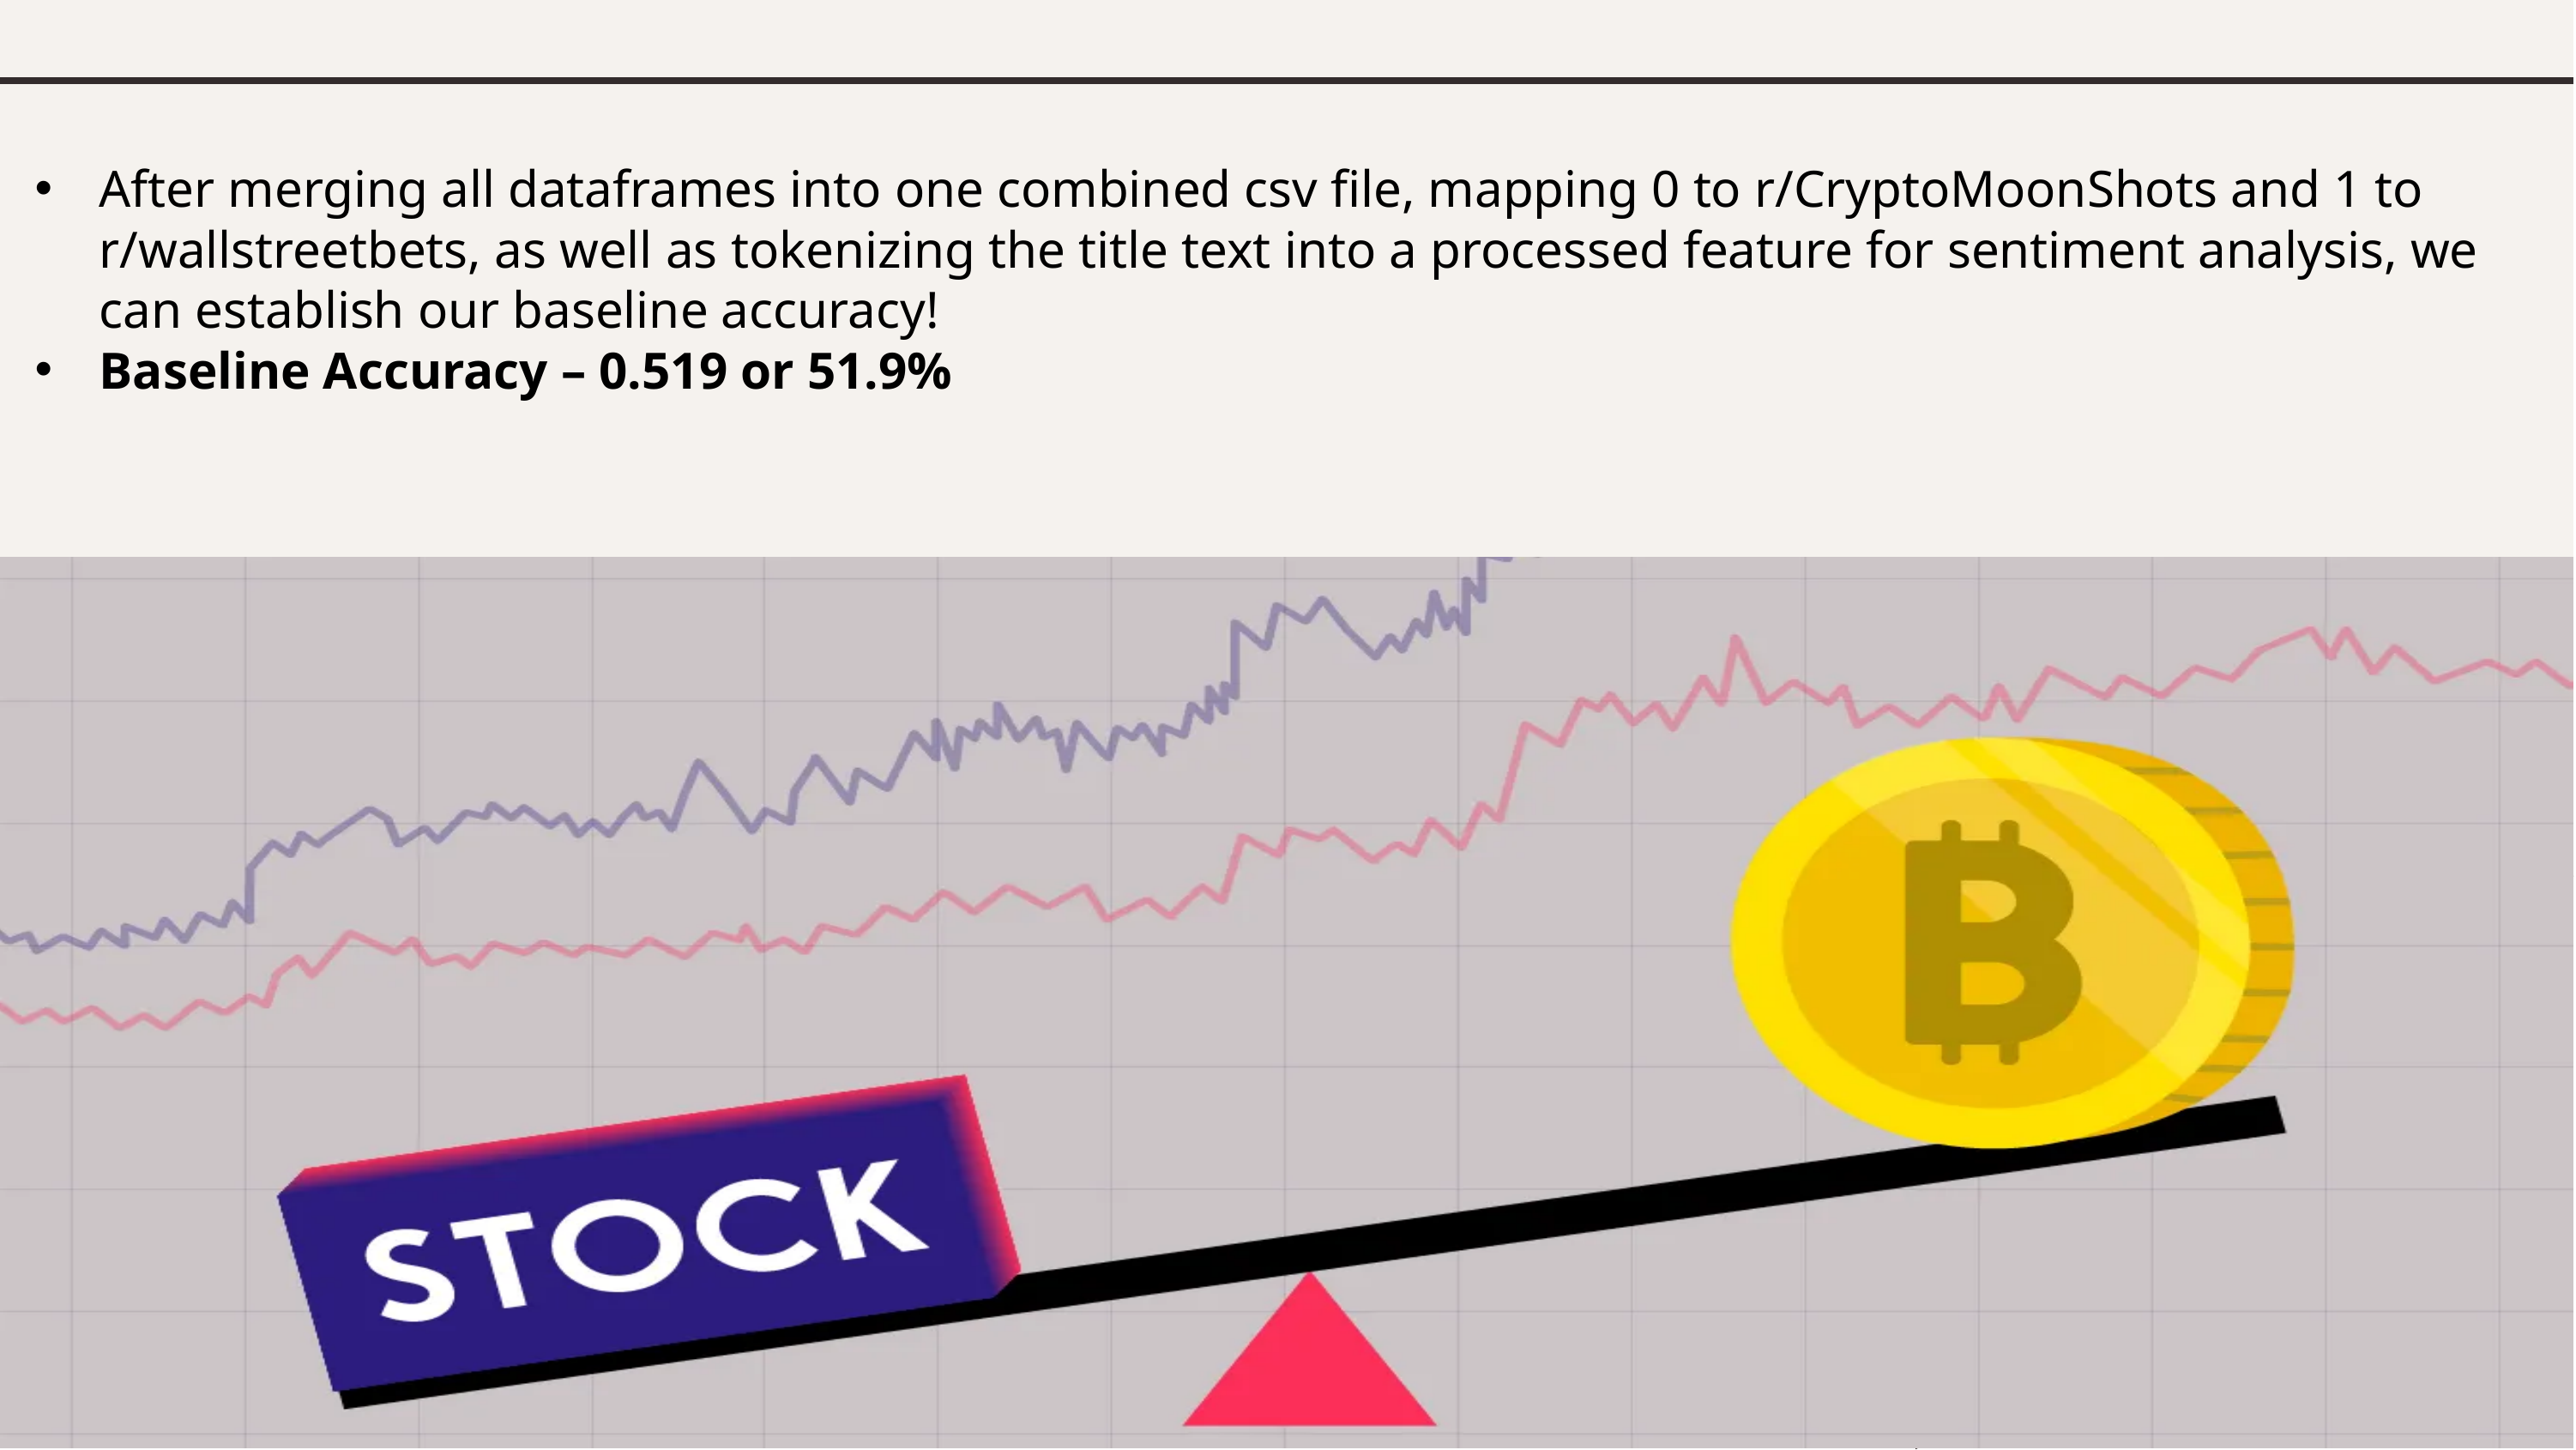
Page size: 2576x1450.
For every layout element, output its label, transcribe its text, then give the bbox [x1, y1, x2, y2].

text_box After merging all dataframes into one combined csv file, mapping 0 to r/CryptoMoonShots and 1 to r/wallstreetbets, as well as tokenizing the title text into a processed feature for sentiment analysis, we can establish our baseline accuracy! Baseline Accuracy – 0.519 or 51.9% [33, 156, 2484, 399]
text_box [0, 77, 2573, 84]
picture [0, 557, 2574, 1448]
